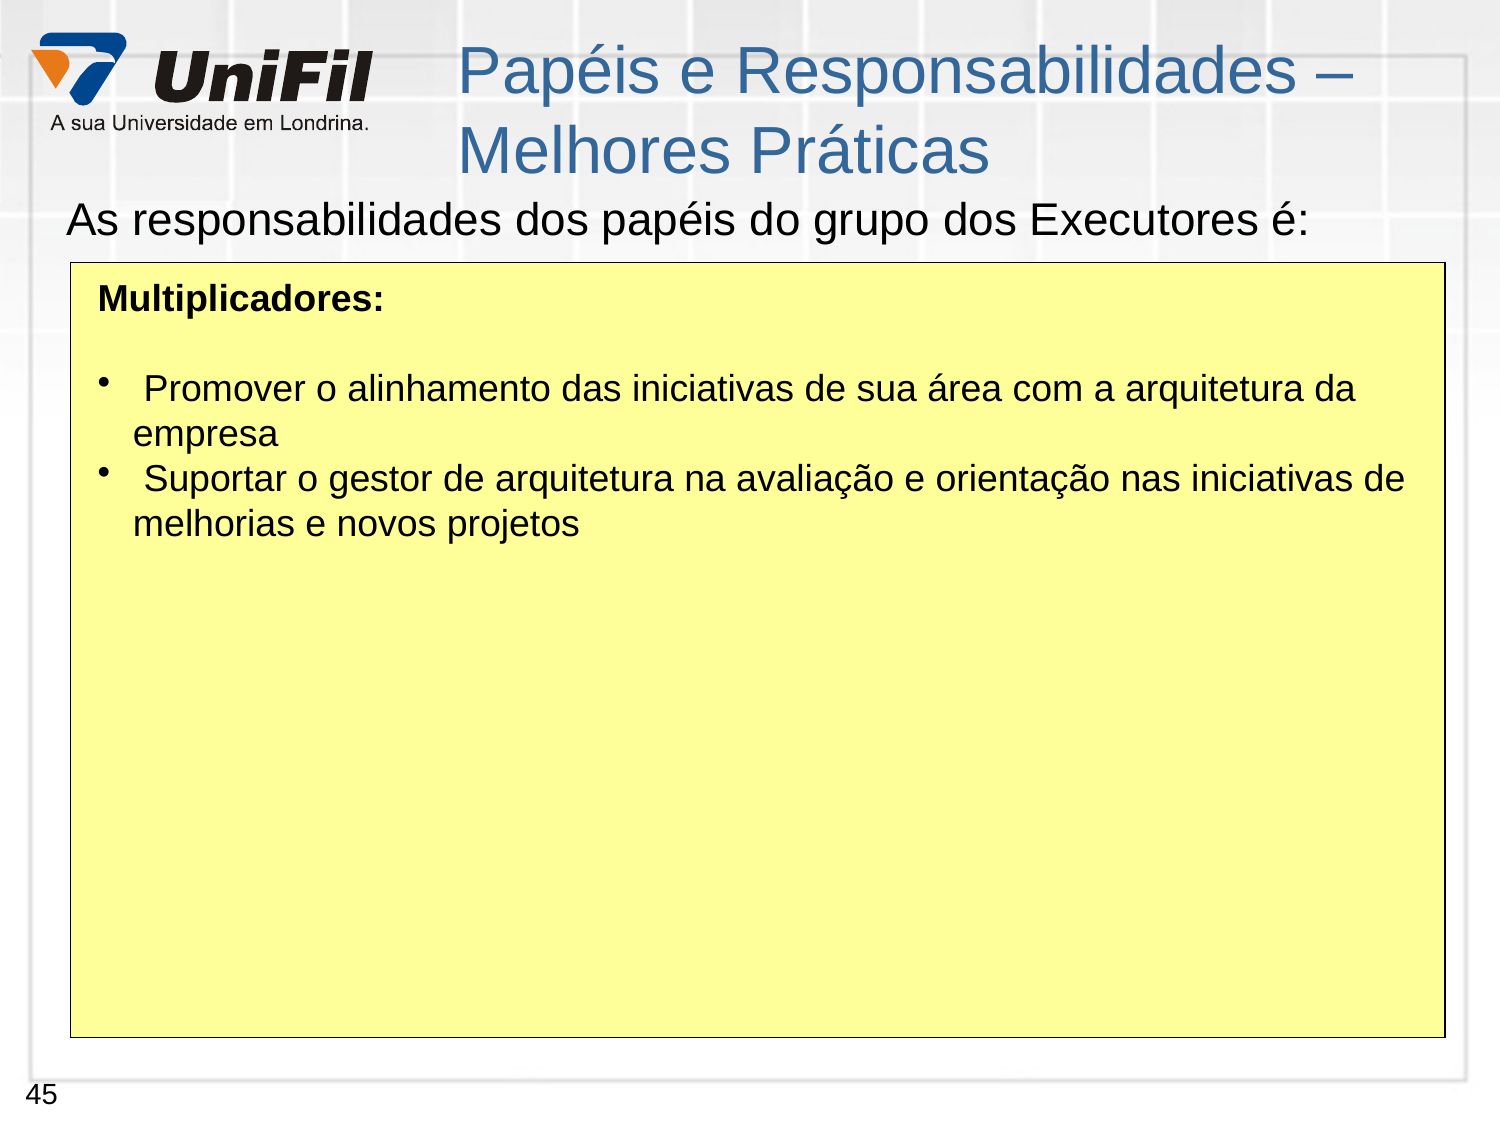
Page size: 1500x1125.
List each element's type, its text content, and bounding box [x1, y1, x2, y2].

picture [0, 0, 1500, 1125]
slide_number 45 [10, 1067, 92, 1122]
text_box As responsabilidades dos papéis do grupo dos Executores é: [66, 182, 1496, 255]
text_box [70, 262, 1446, 1038]
text_box Multiplicadores: Promover o alinhamento das iniciativas de sua área com a arquitetura da empresa Suportar o gestor de arquitetura na avaliação e orientação nas iniciativas de melhorias e novos projetos [82, 266, 1433, 552]
title Papéis e Responsabilidades – Melhores Práticas [442, 19, 1500, 101]
